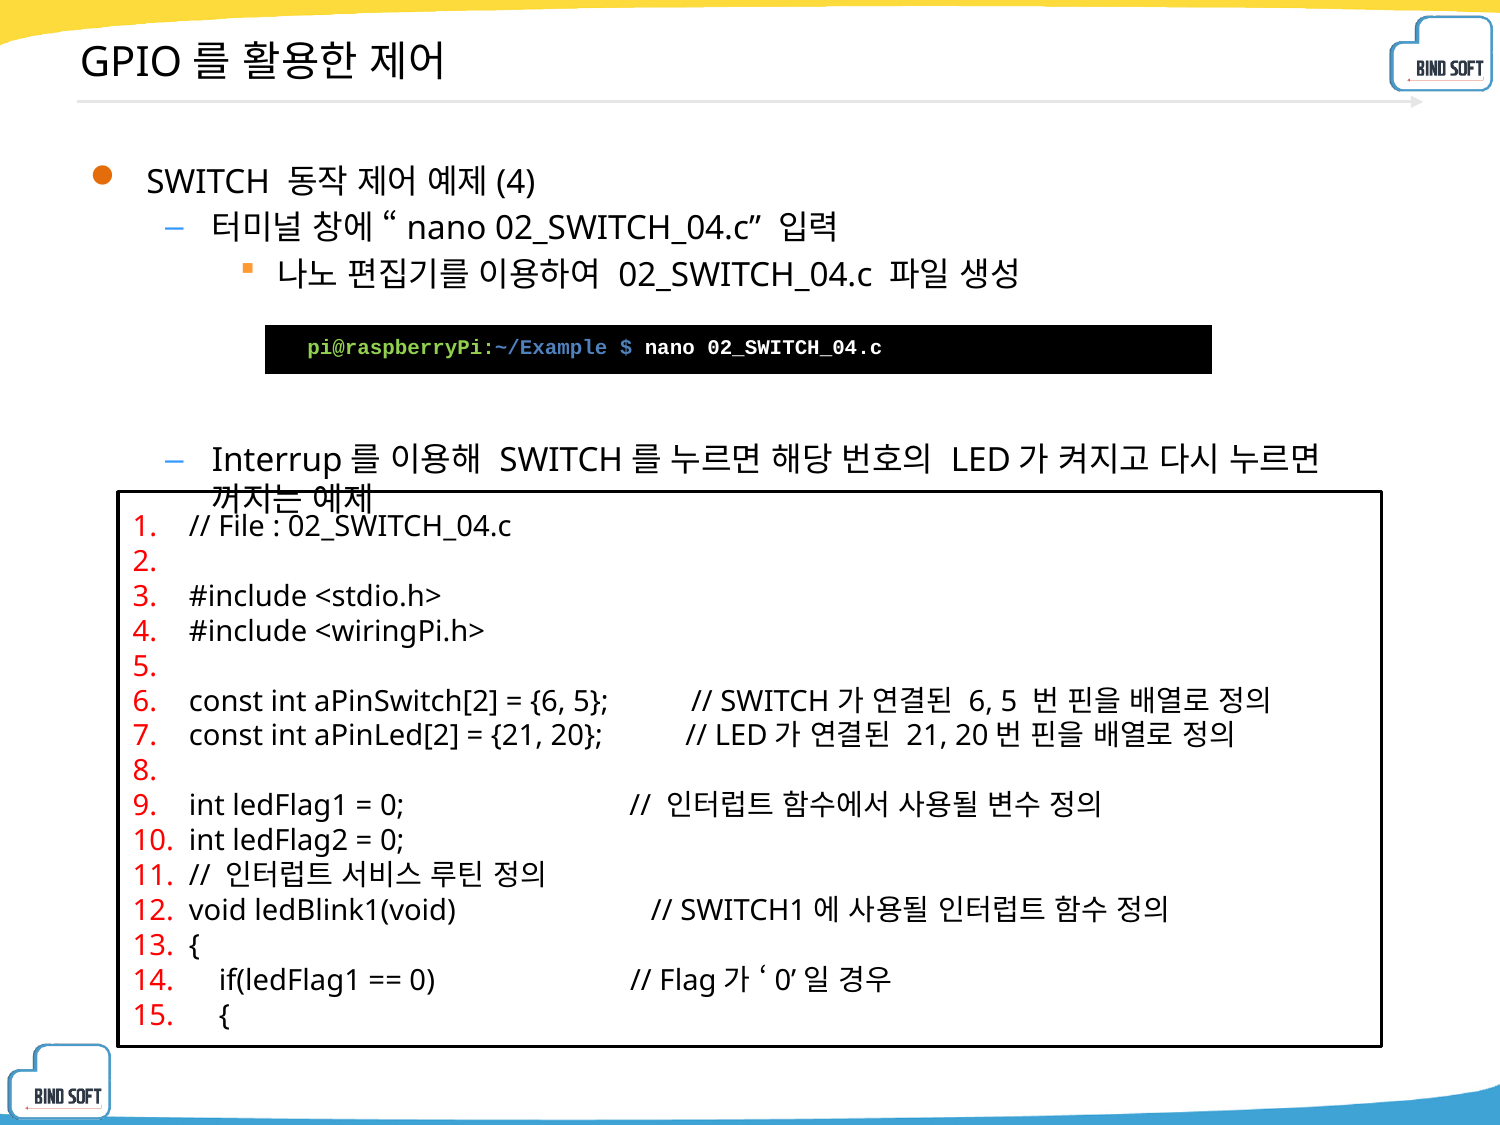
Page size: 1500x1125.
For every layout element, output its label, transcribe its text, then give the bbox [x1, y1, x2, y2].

list SWITCH 동작 제어 예제(4) 터미널 창에 “nano 02_SWITCH_04.c” 입력 나노 편집기를 이용하여 02_SWITCH_04.c 파일 생성 Interrup를 이용해 SWITCH를 누르면 해당 번호의 LED가 켜지고 다시 누르면 꺼지는 예제 [75, 152, 1425, 1055]
text_box // File : 02_SWITCH_04.c #include <stdio.h> #include <wiringPi.h> const int aPinSwitch[2] = {6, 5}; // SWITCH가 연결된 6, 5 번 핀을 배열로 정의 const int aPinLed[2] = {21, 20}; // LED가 연결된 21, 20번 핀을 배열로 정의 int ledFlag1 = 0; // 인터럽트 함수에서 사용될 변수 정의 int ledFlag2 = 0; // 인터럽트 서비스 루틴 정의 void ledBlink1(void) // SWITCH1에 사용될 인터럽트 함수 정의 { if(ledFlag1 == 0) // Flag가 ‘0’일 경우 { [117, 491, 1382, 1047]
picture [0, 0, 1500, 96]
table_header pi@raspberryPi:~/Example $ nano 02_SWITCH_04.c [267, 327, 1210, 372]
picture [0, 1003, 1500, 1125]
title GPIO를 활용한 제어 [64, 11, 1436, 108]
